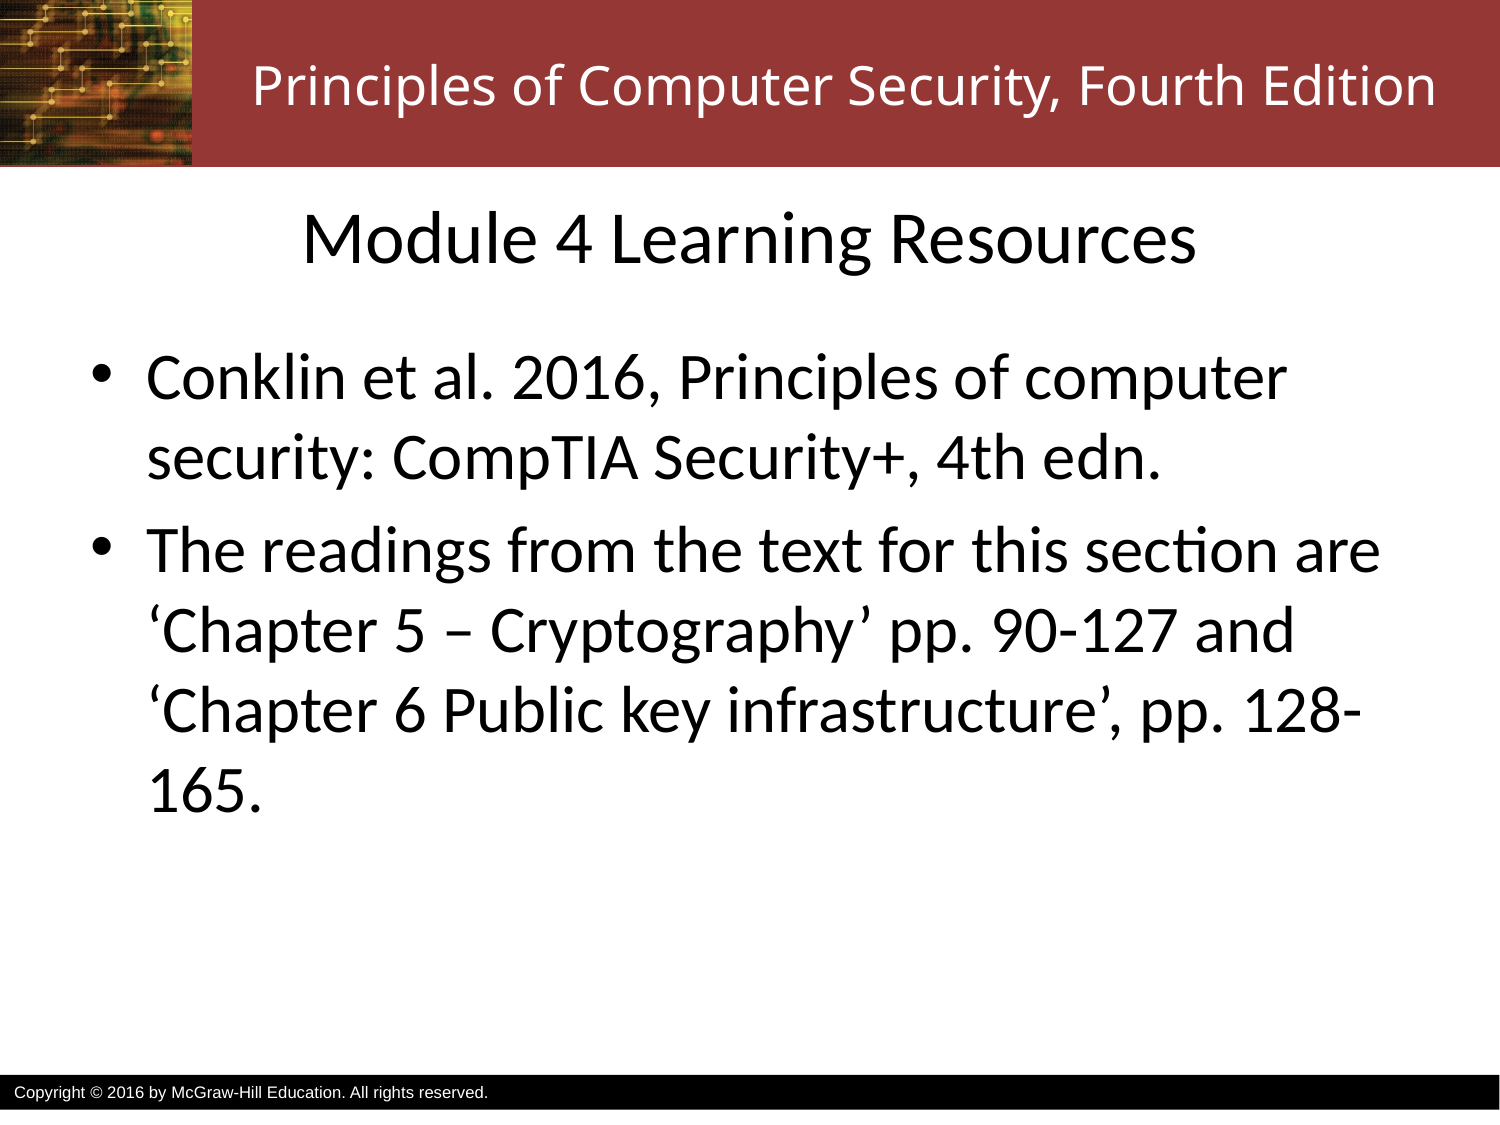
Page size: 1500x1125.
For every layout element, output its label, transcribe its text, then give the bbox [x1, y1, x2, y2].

title Module 4 Learning Resources [75, 181, 1425, 288]
picture [0, 0, 192, 165]
list Conklin et al. 2016, Principles of computer security: CompTIA Security+, 4th edn. The readings from the text for this section are ‘Chapter 5 – Cryptography’ pp. 90-127 and ‘Chapter 6 Public key infrastructure’, pp. 128-165. [75, 324, 1425, 1005]
